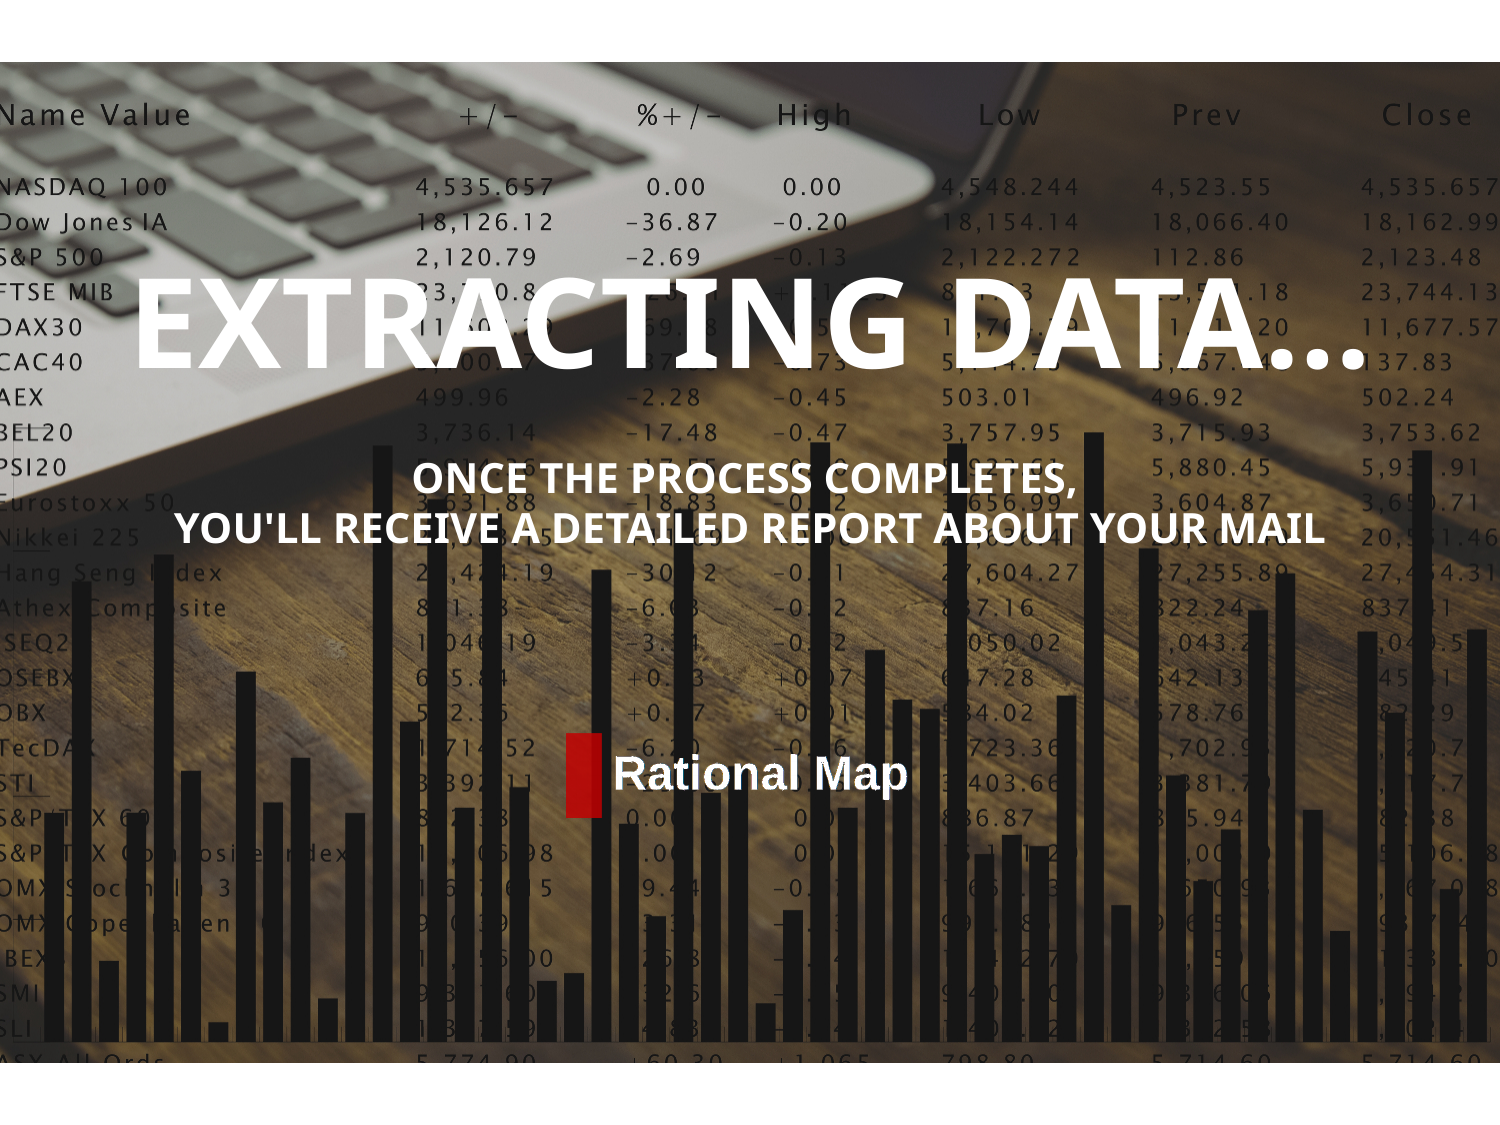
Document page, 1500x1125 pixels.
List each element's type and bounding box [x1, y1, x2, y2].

text_box [0, 62, 1500, 1063]
